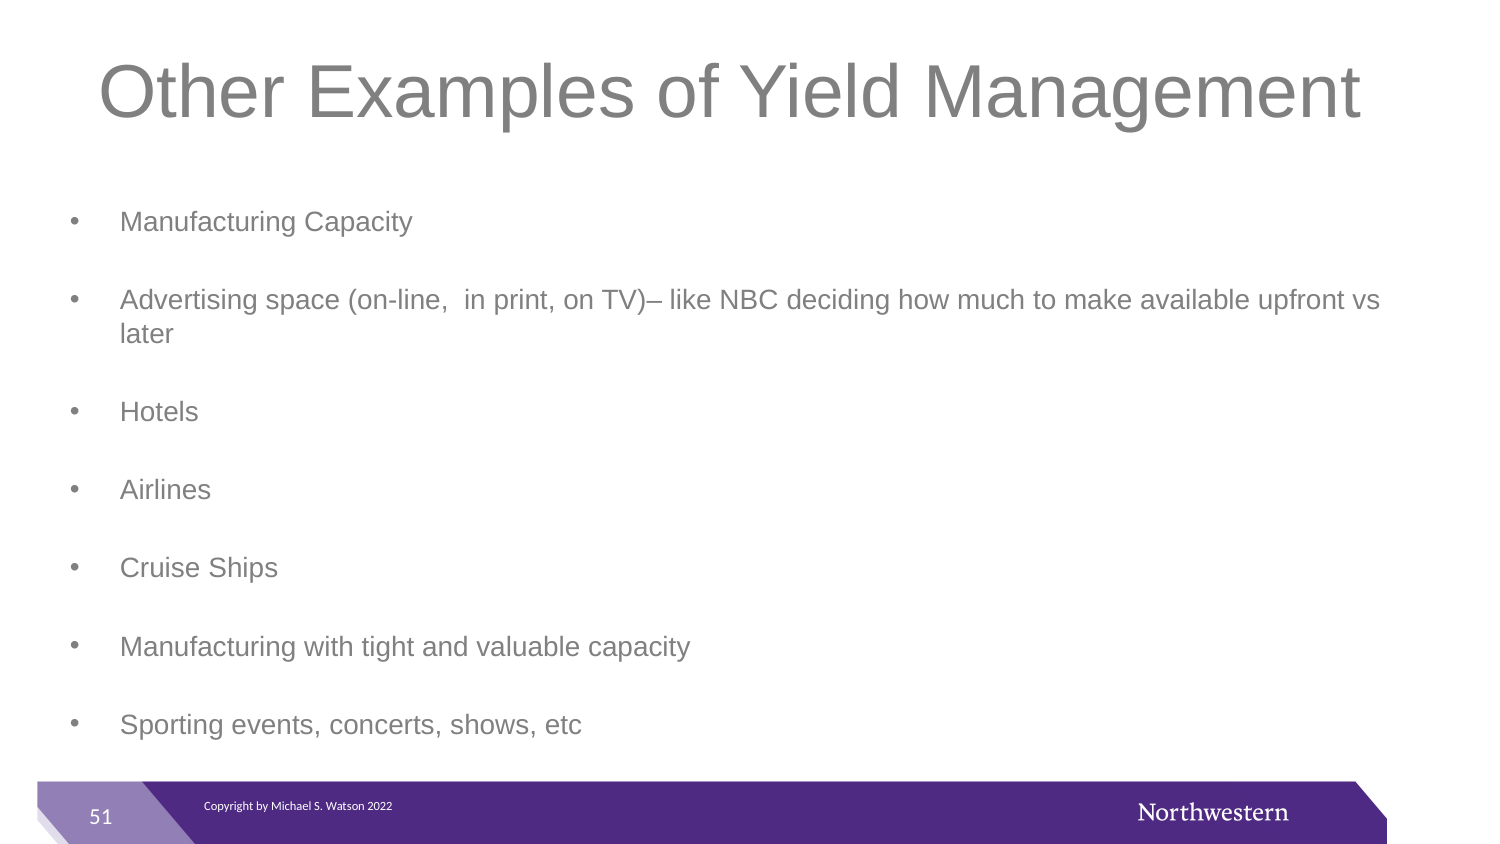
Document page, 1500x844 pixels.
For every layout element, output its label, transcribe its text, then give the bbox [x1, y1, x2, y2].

title Other Examples of Yield Management [55, 17, 1406, 158]
list Manufacturing Capacity Advertising space (on-line, in print, on TV)– like NBC deciding how much to make available upfront vs later Hotels Airlines Cruise Ships Manufacturing with tight and valuable capacity Sporting events, concerts, shows, etc [55, 196, 1406, 753]
picture [0, 0, 1499, 844]
